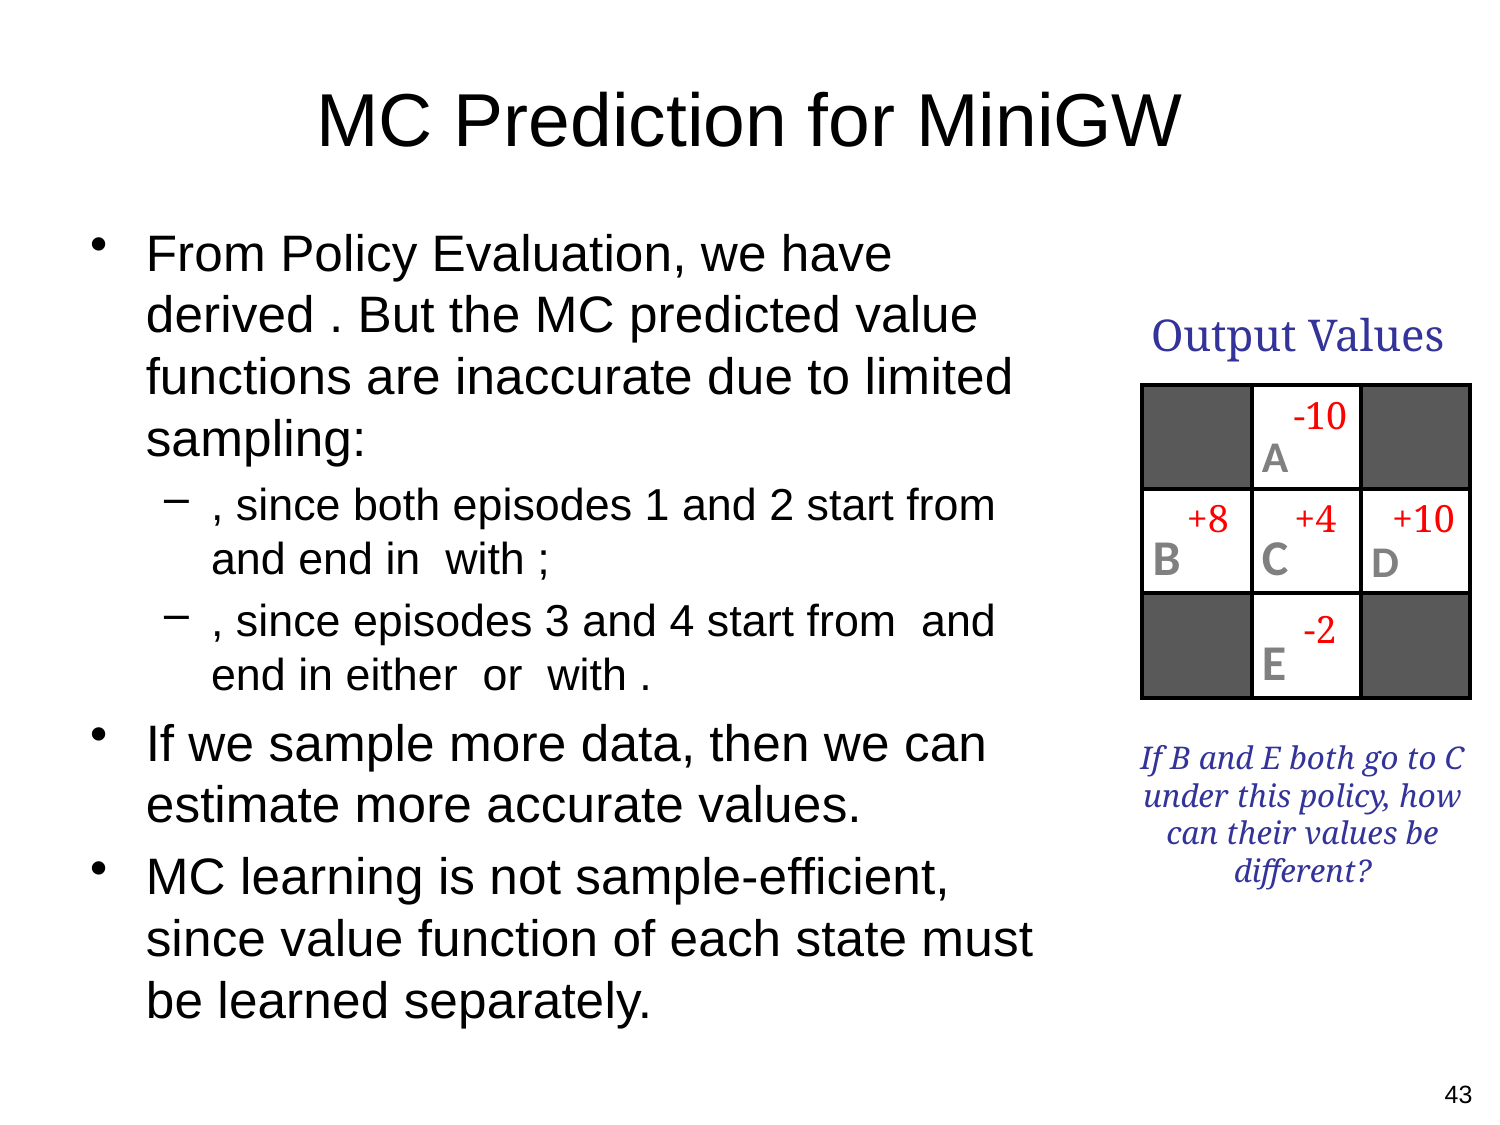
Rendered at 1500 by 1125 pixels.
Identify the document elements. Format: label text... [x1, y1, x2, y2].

slide_number 43 [1137, 1070, 1488, 1112]
table_cell E [1254, 595, 1359, 696]
text_box -2 [1264, 598, 1377, 659]
table_cell [1363, 595, 1468, 696]
table_header [1144, 387, 1250, 487]
table_cell [1144, 595, 1250, 696]
table_header A [1254, 387, 1359, 487]
table_cell C [1254, 548, 1359, 591]
table_header [1363, 387, 1468, 487]
text_box If B and E both go to C under this policy, how can their values be different? [1119, 731, 1486, 896]
text_box +8 [1151, 487, 1259, 548]
text_box -10 [1264, 384, 1377, 445]
text_box +10 [1367, 487, 1480, 548]
text_box +4 [1259, 487, 1367, 548]
text_box Output Values [1129, 299, 1467, 368]
table_cell D [1363, 548, 1468, 591]
table_cell B [1144, 491, 1250, 591]
title MC Prediction for MiniGW [74, 44, 1426, 188]
